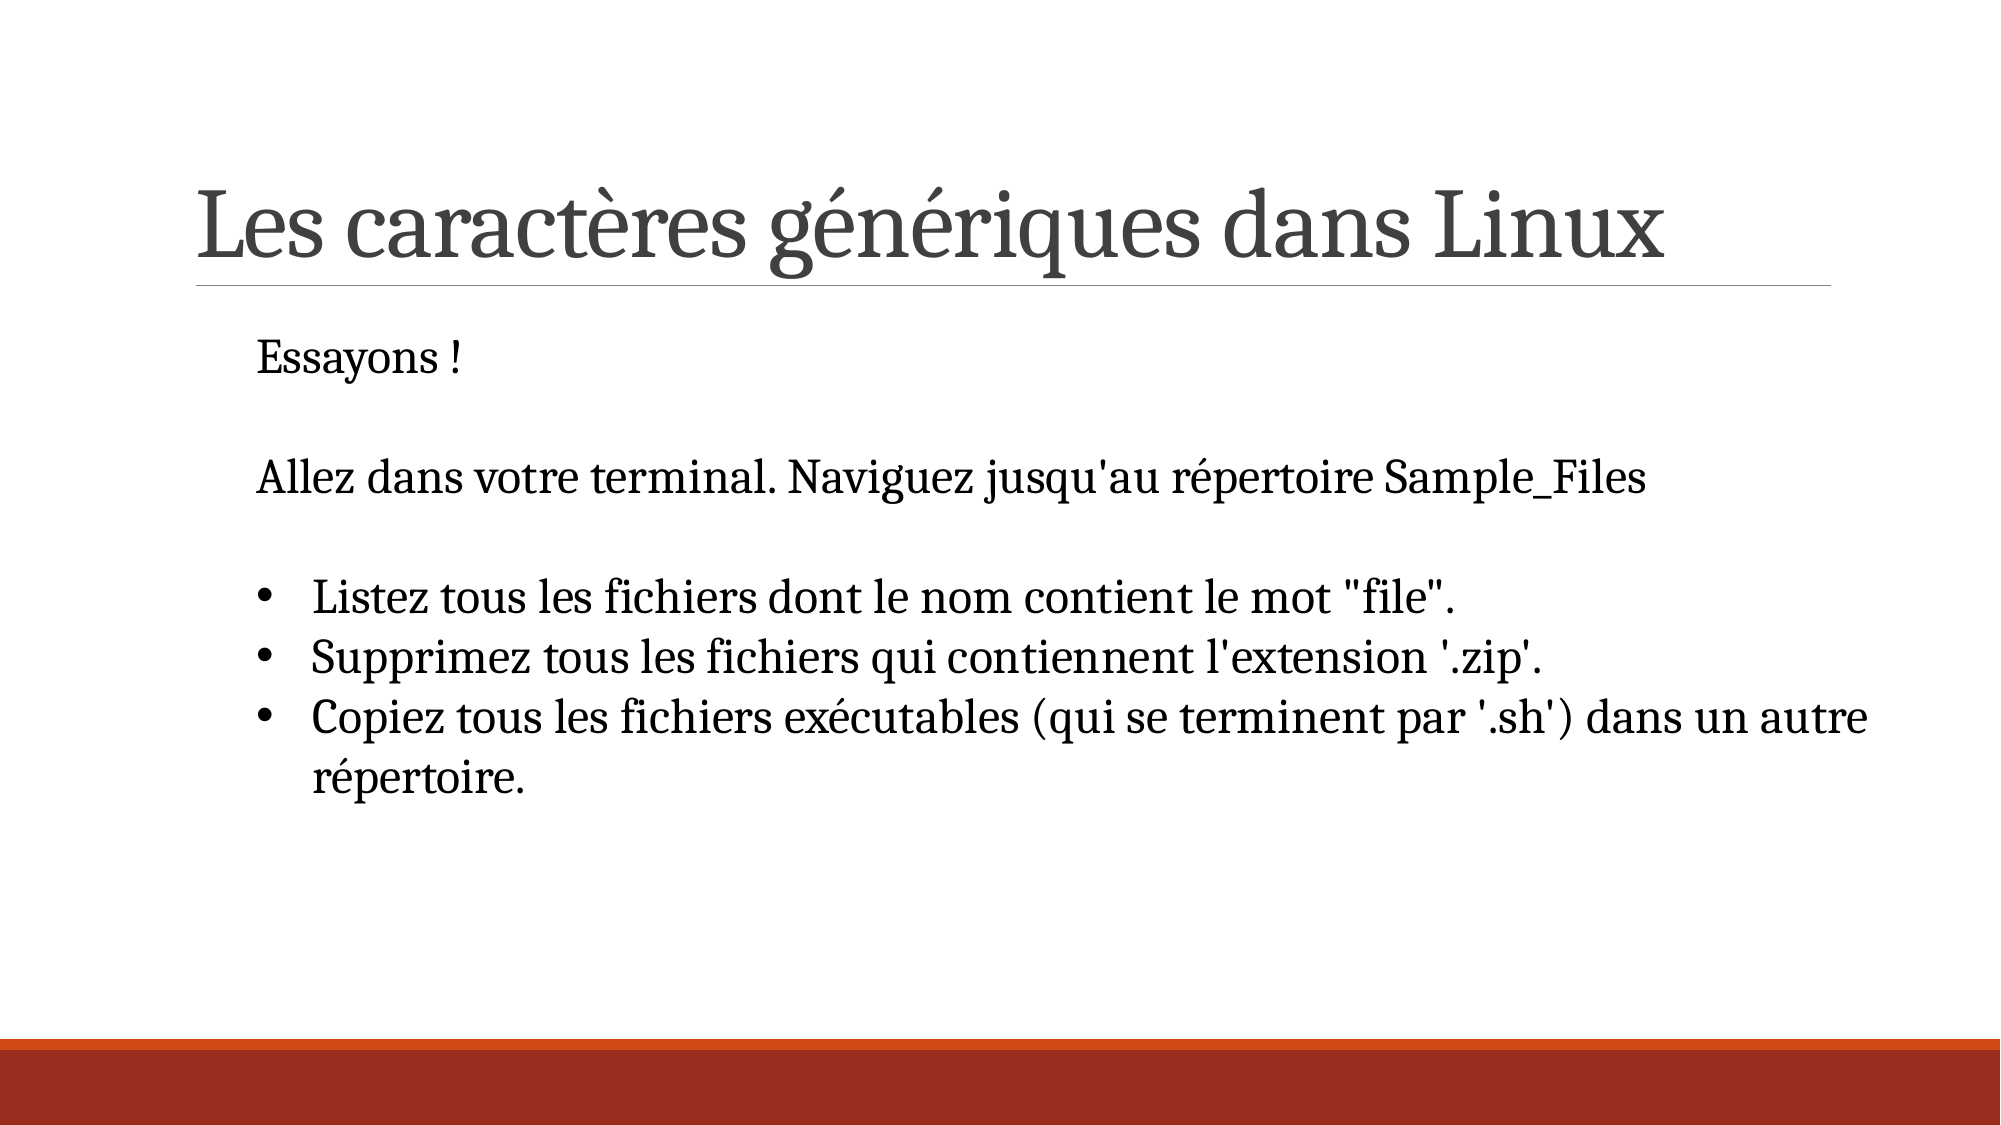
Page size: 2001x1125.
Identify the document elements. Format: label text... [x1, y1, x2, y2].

text_box Essayons ! Allez dans votre terminal. Naviguez jusqu'au répertoire Sample_Files Listez tous les fichiers dont le nom contient le mot "file". Supprimez tous les fichiers qui contiennent l'extension '.zip'. Copiez tous les fichiers exécutables (qui se terminent par '.sh') dans un autre répertoire. [241, 316, 1928, 812]
title Les caractères génériques dans Linux [180, 47, 1830, 285]
